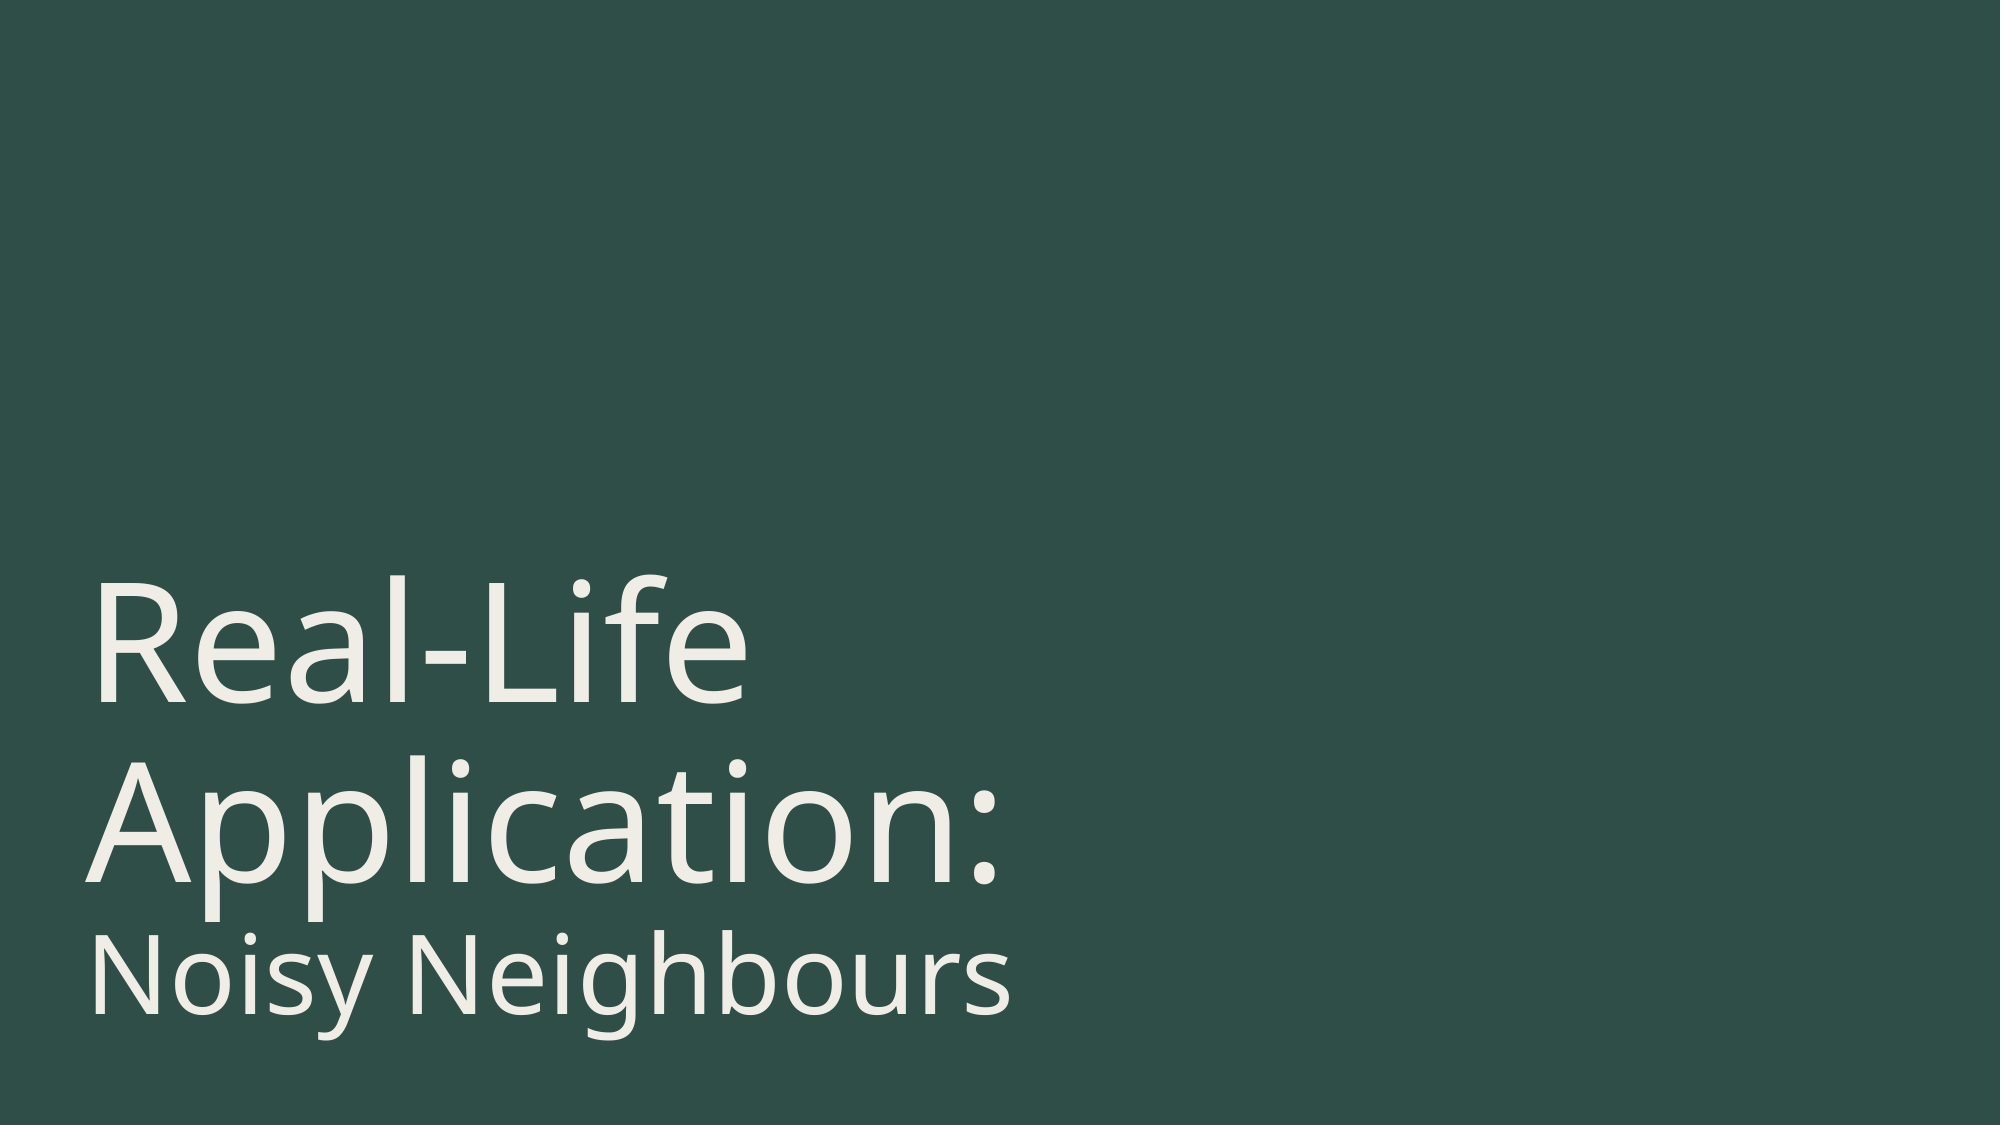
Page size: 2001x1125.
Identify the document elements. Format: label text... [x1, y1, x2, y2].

title Real-Life Application: Noisy Neighbours [70, 296, 1346, 1046]
